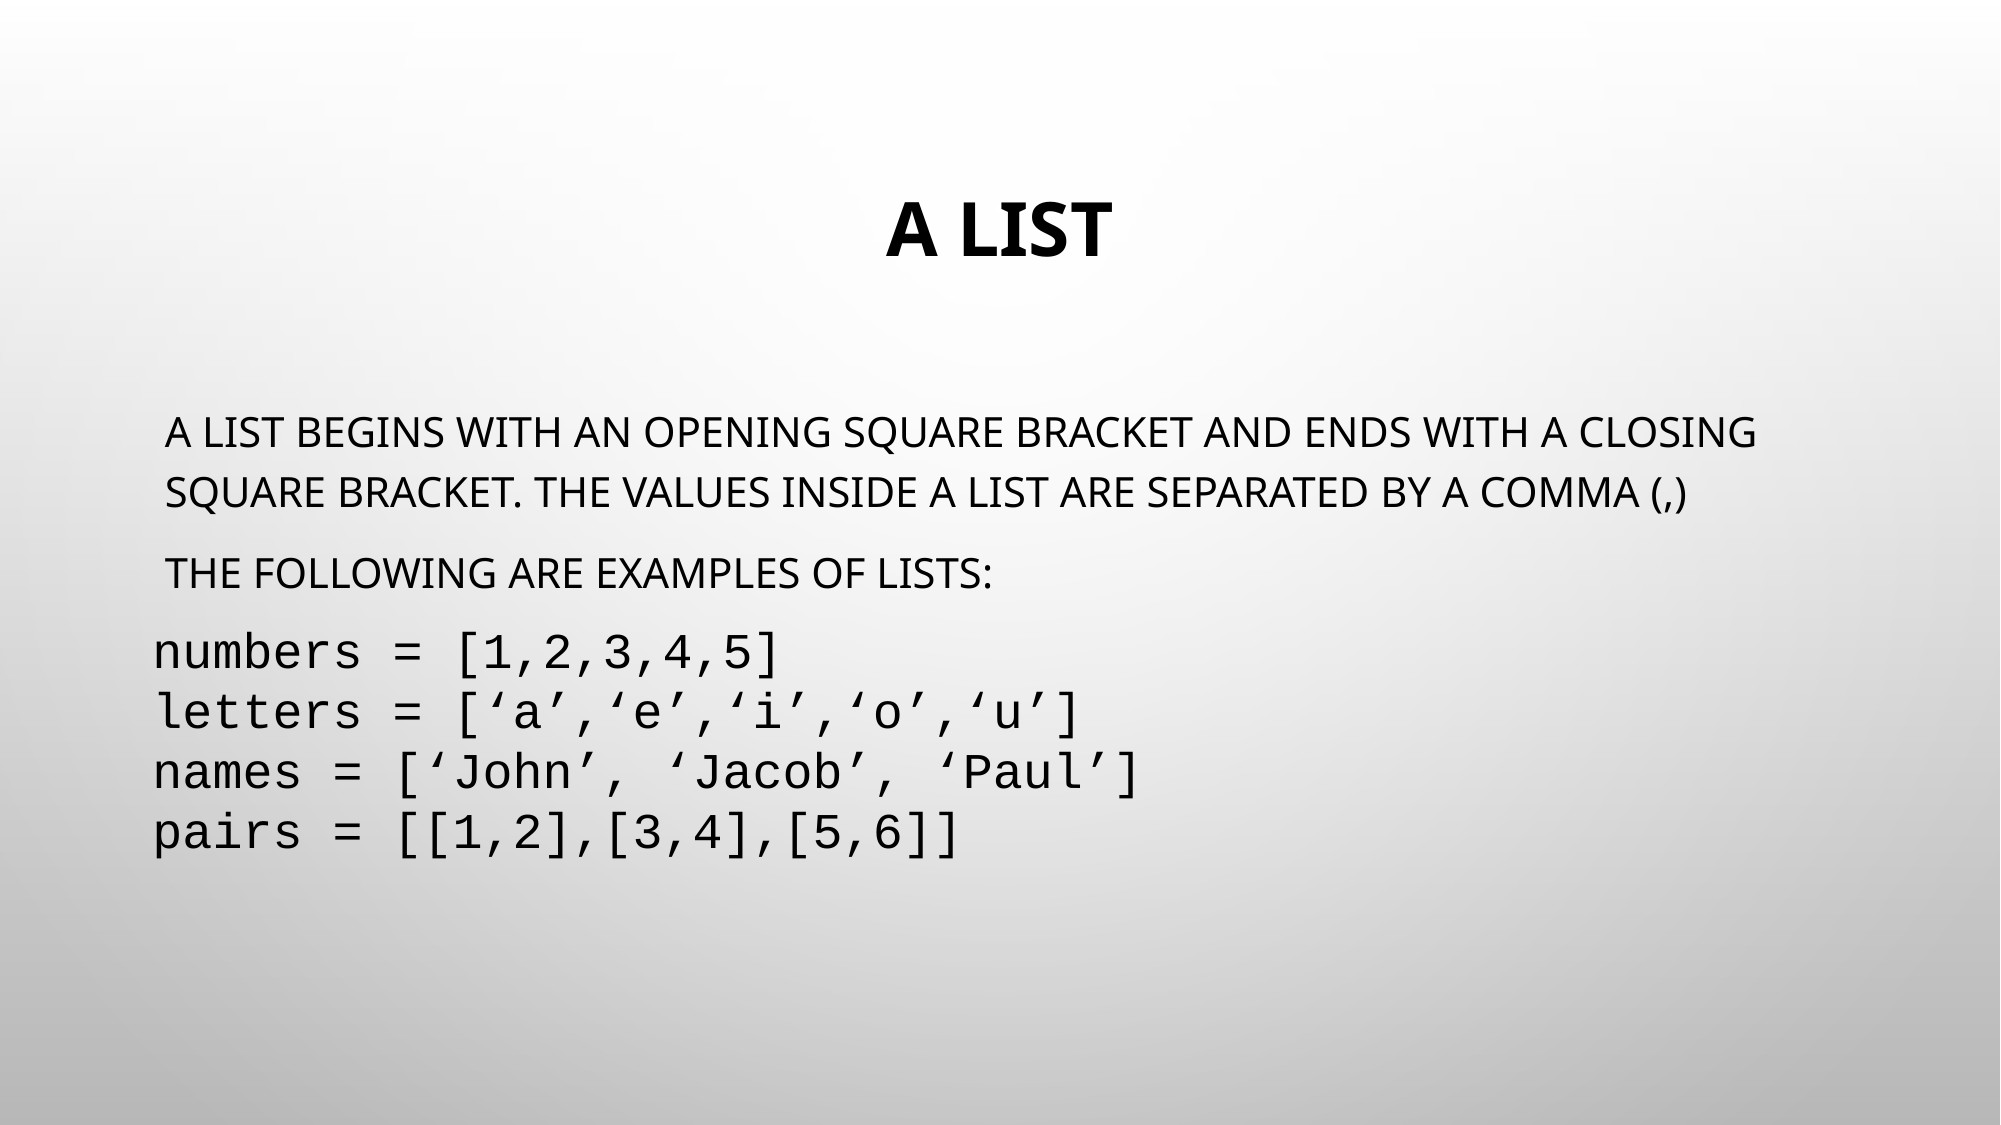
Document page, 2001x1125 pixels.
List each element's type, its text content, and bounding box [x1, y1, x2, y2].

picture [0, 0, 2000, 1125]
list A LIST BEGINS WITH AN OPENING SQUARE BRACKET AND ENDS WITH A CLOSING SQUARE BRACKET. THE VALUES INSIDE A LIST ARE SEPARATED BY A COMMA (,) THE FOLLOWING ARE EXAMPLES OF LISTS: [149, 388, 1851, 950]
text_box numbers = [1,2,3,4,5] letters = [‘a’,‘e’,‘i’,‘o’,‘u’] names = [‘John’, ‘Jacob’, ‘Paul’] pairs = [[1,2],[3,4],[5,6]] [137, 610, 1165, 866]
title A LIST [149, 101, 1851, 364]
